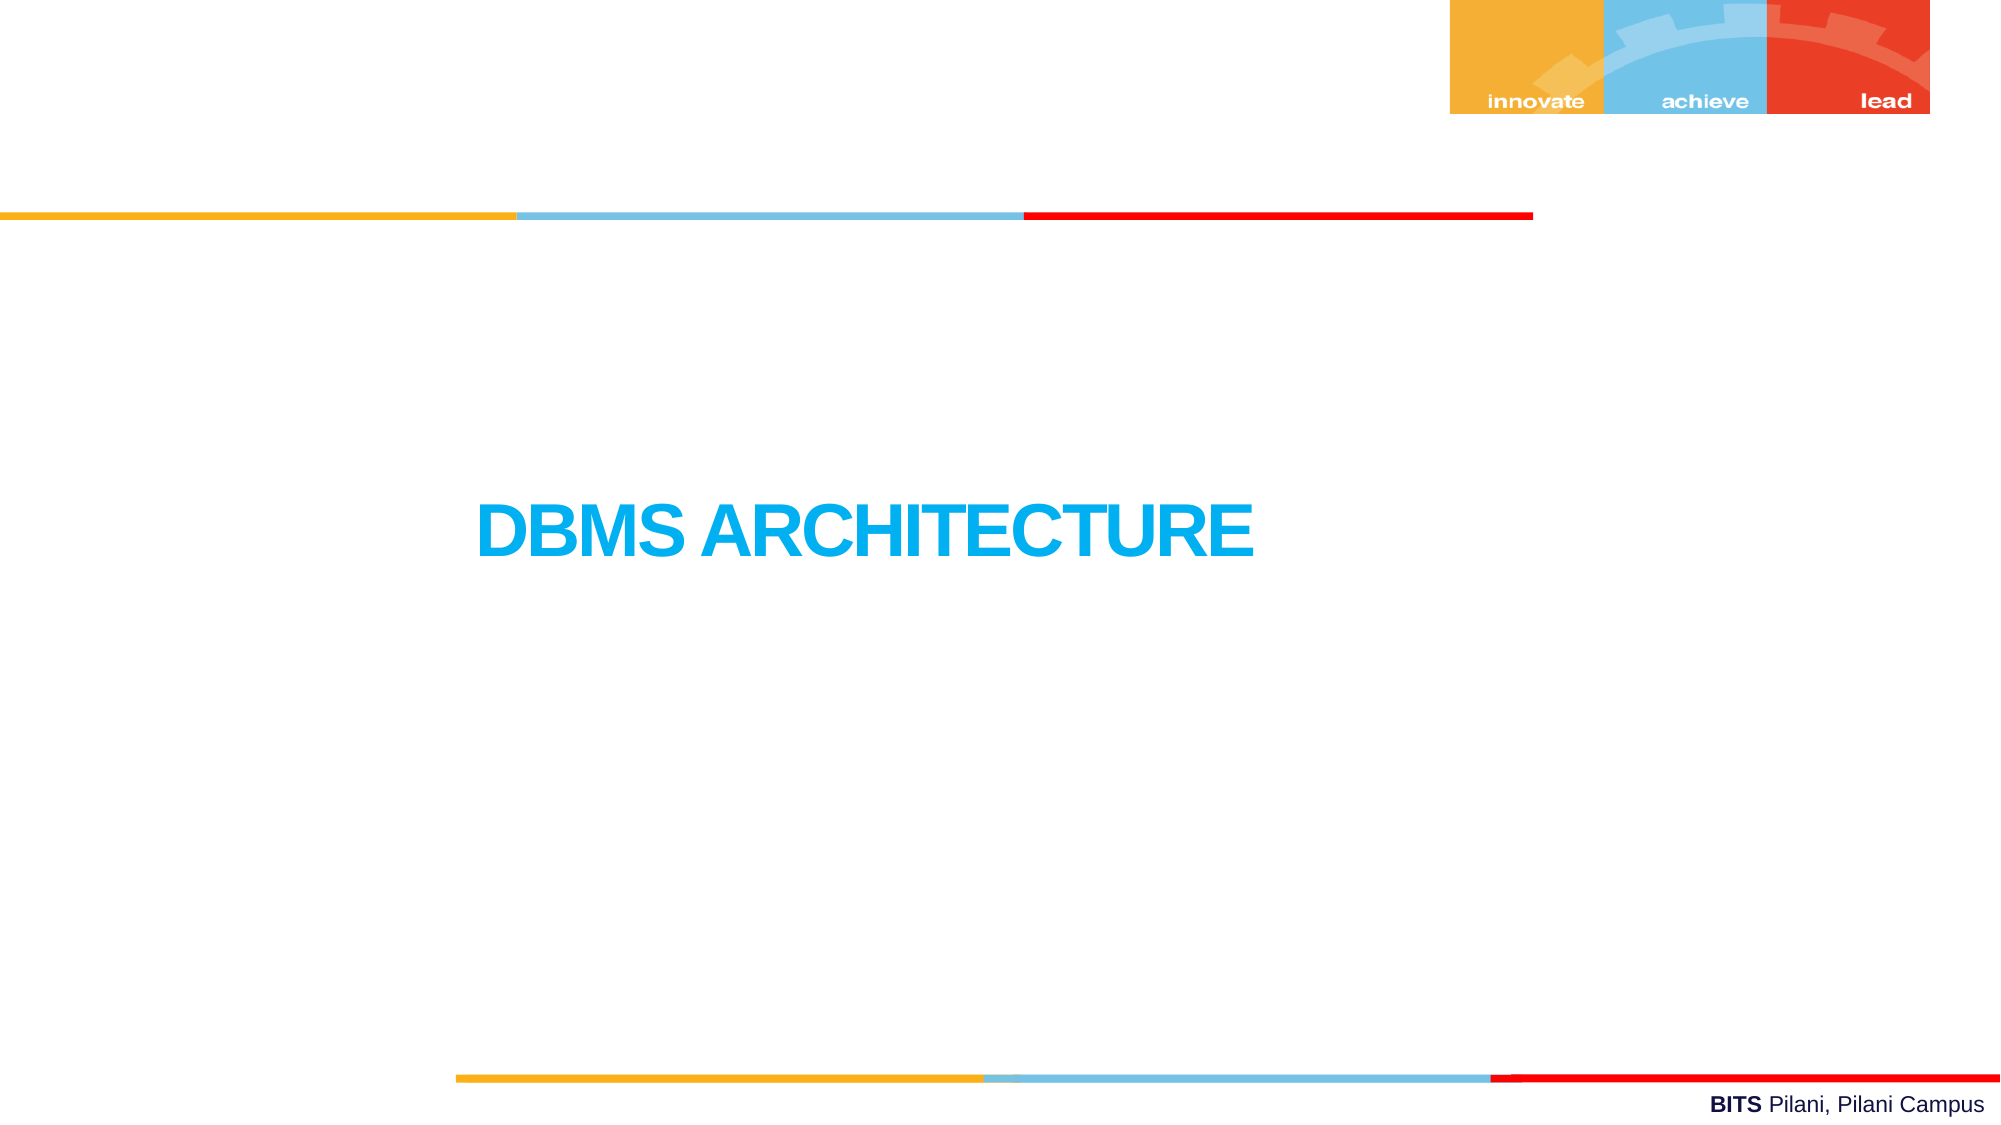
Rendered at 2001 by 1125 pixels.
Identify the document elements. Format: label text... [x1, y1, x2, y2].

picture [1449, 0, 1930, 114]
list DBMS ARCHITECTURE [460, 439, 1845, 628]
